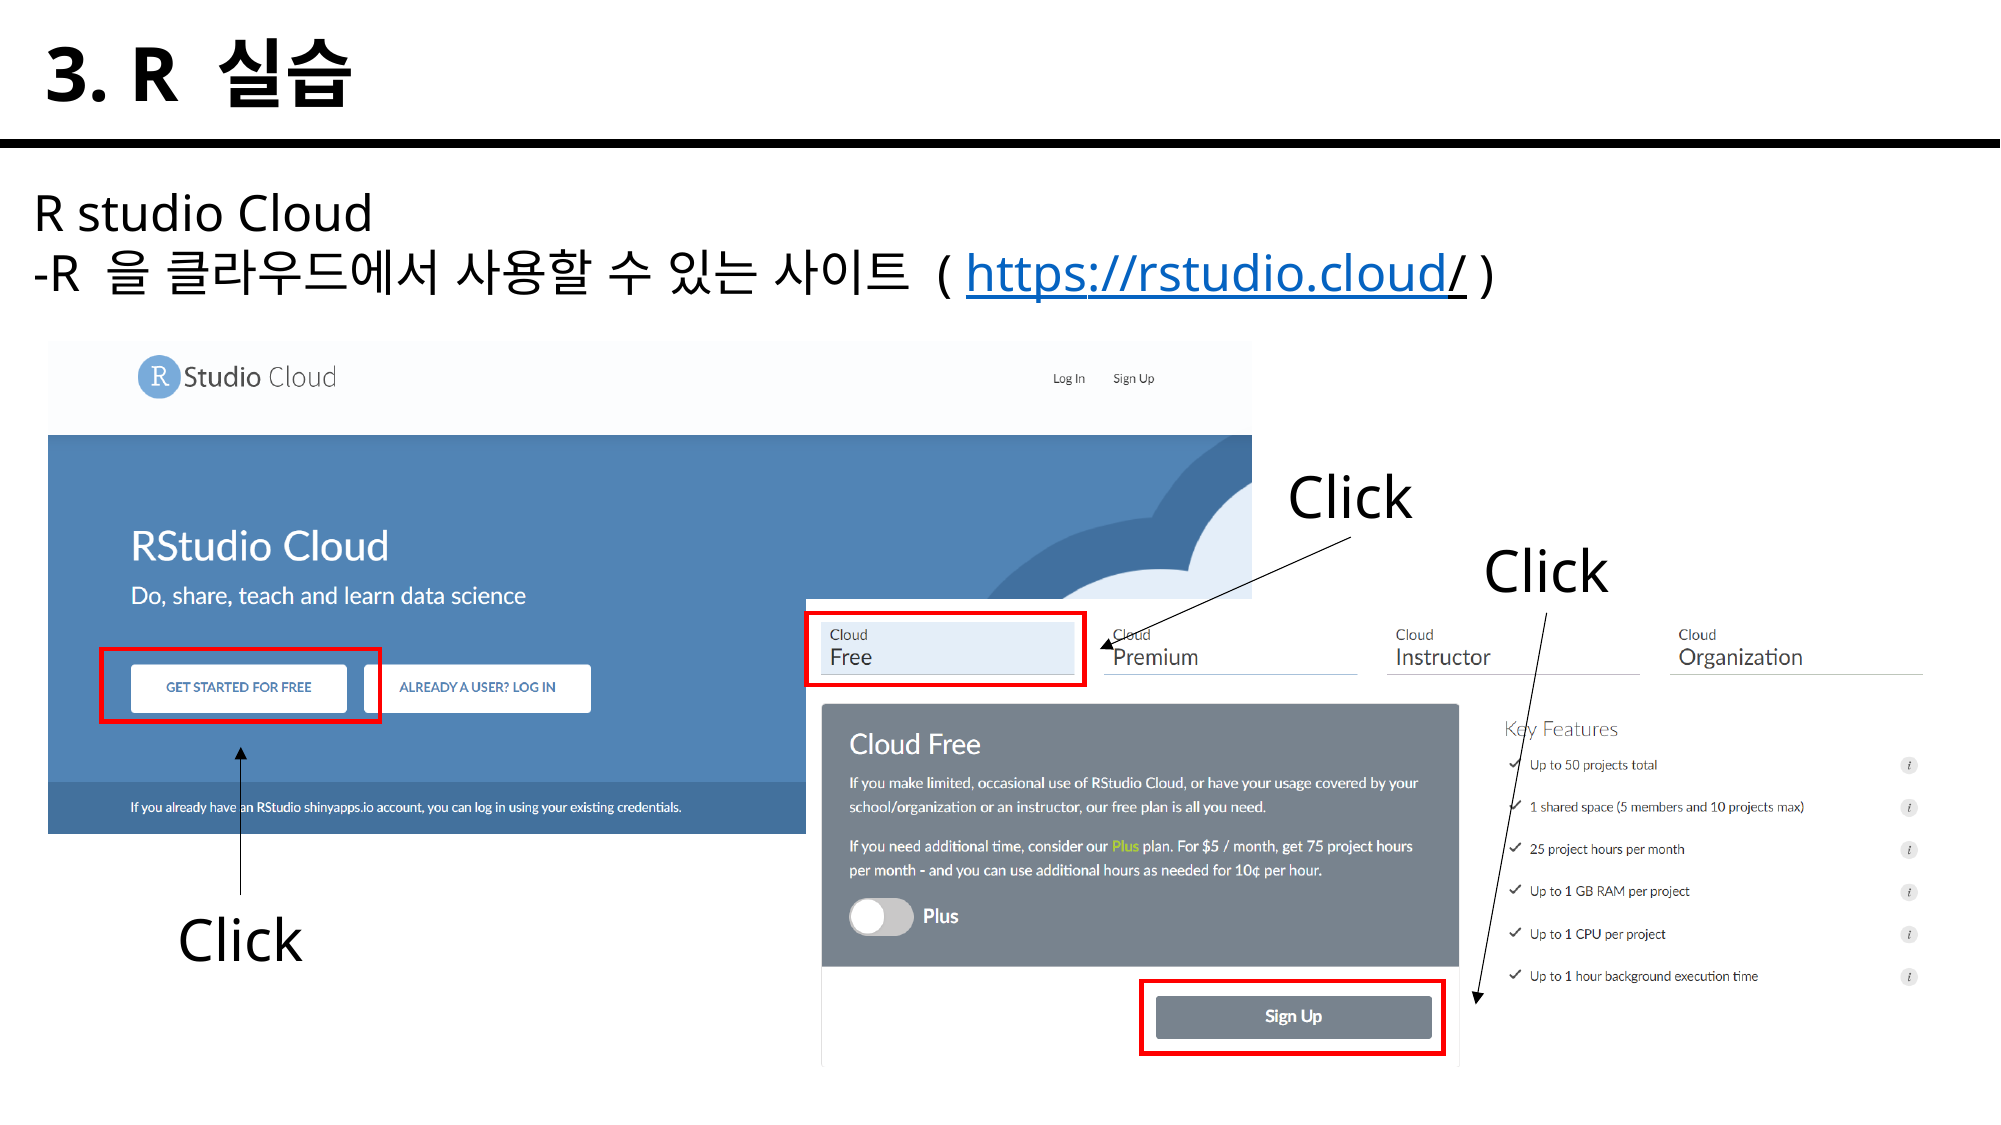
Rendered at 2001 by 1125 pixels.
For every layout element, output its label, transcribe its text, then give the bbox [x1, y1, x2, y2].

text_box 3. R 실습 [30, 19, 1029, 125]
text_box R studio Cloud -R 을 클라우드에서 사용할 수 있는 사이트 ( https://rstudio.cloud/ ) [19, 174, 1670, 318]
text_box Click [1372, 527, 1721, 599]
text_box Click [1252, 452, 1526, 538]
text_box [1475, 612, 1547, 1005]
picture [48, 341, 1975, 1067]
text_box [1099, 538, 1351, 649]
text_box Click [66, 895, 416, 980]
